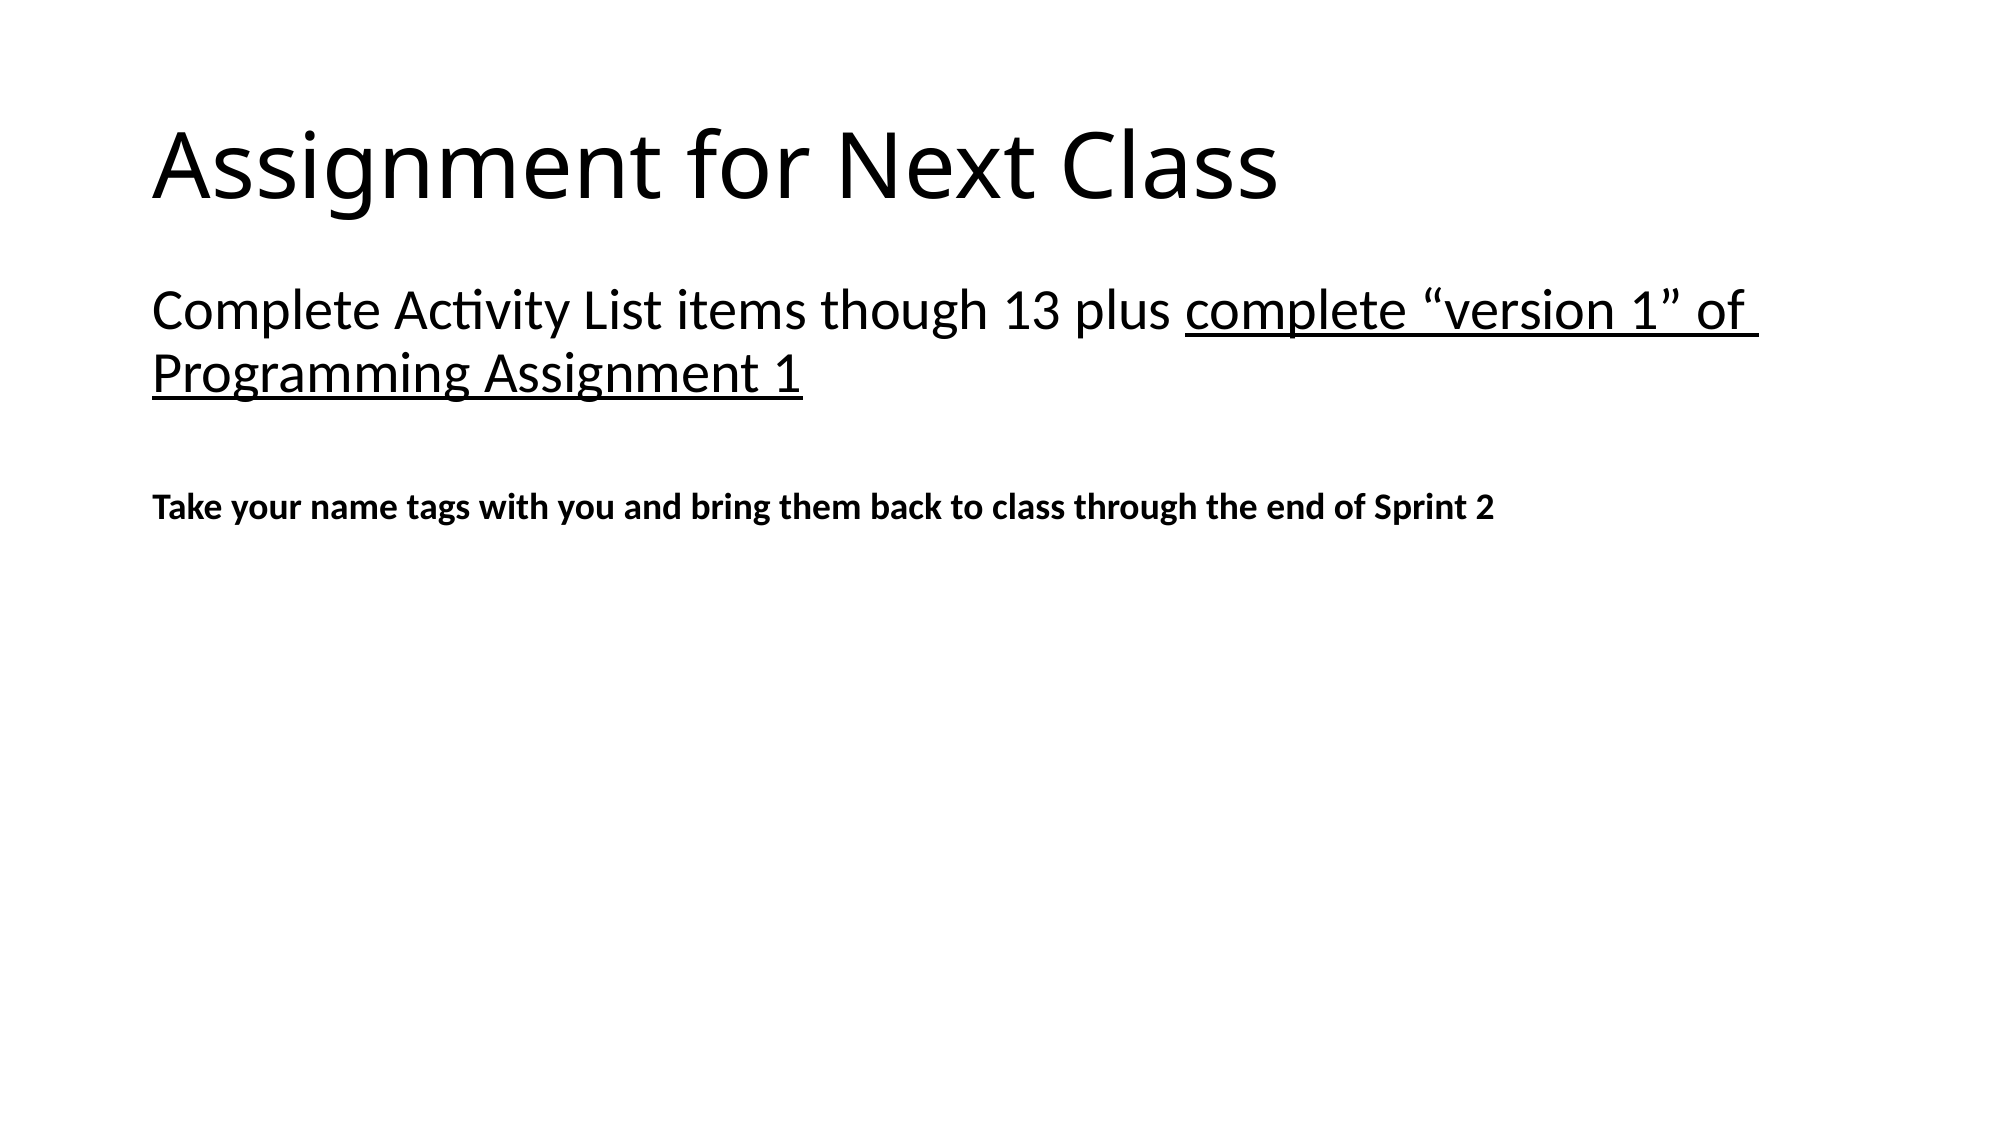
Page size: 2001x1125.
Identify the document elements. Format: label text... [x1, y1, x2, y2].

title Assignment for Next Class [137, 59, 1863, 271]
list Complete Activity List items though 13 plus complete “version 1” of Programming Assignment 1 Take your name tags with you and bring them back to class through the end of Sprint 2 [137, 271, 1863, 1014]
